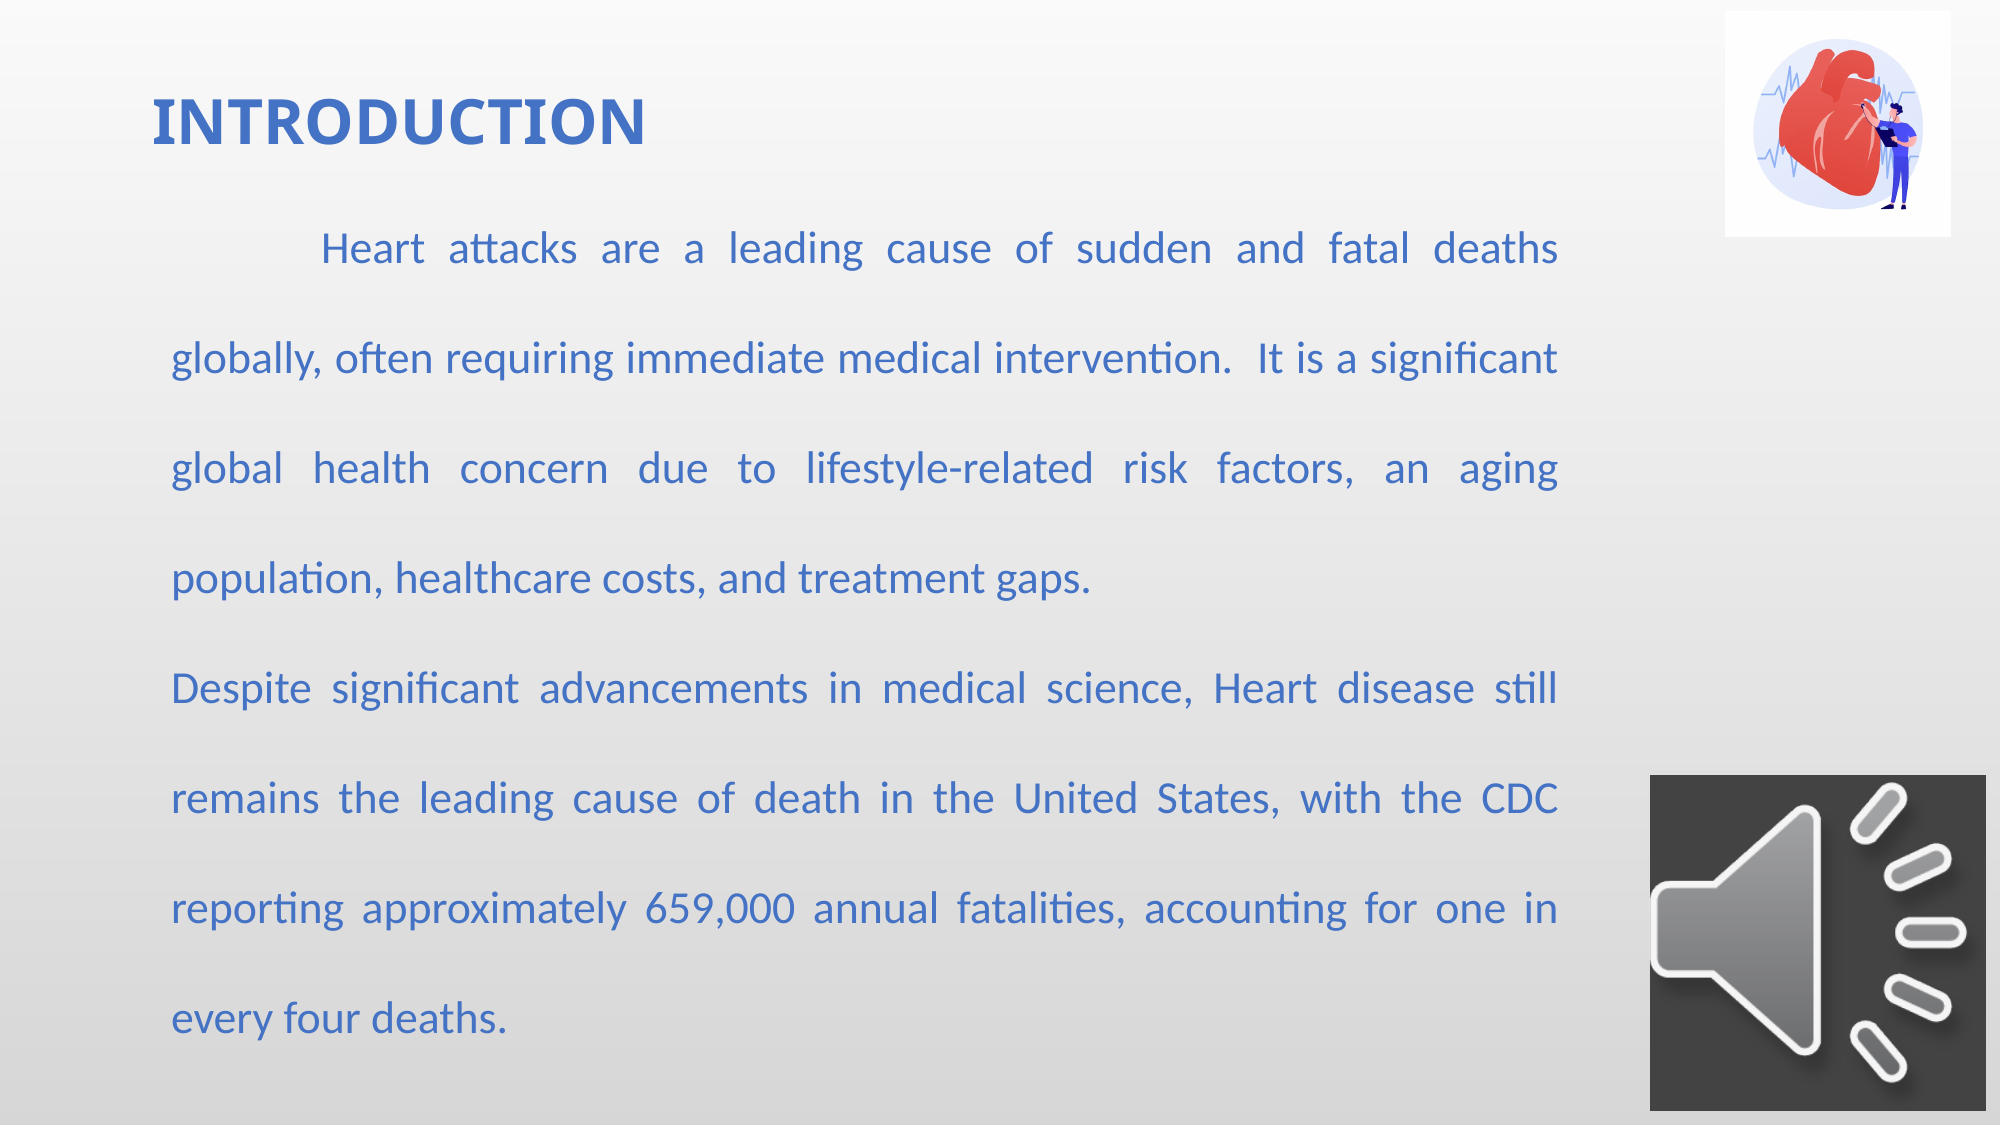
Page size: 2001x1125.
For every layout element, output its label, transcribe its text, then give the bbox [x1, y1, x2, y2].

text_box Heart attacks are a leading cause of sudden and fatal deaths globally, often requiring immediate medical intervention. It is a significant global health concern due to lifestyle-related risk factors, an aging population, healthcare costs, and treatment gaps. Despite significant advancements in medical science, Heart disease still remains the leading cause of death in the United States, with the CDC reporting approximately 659,000 annual fatalities, accounting for one in every four deaths. [156, 155, 1575, 1050]
picture [1725, 11, 1951, 237]
title INTRODUCTION [137, 59, 1725, 189]
picture [1648, 773, 1987, 1112]
